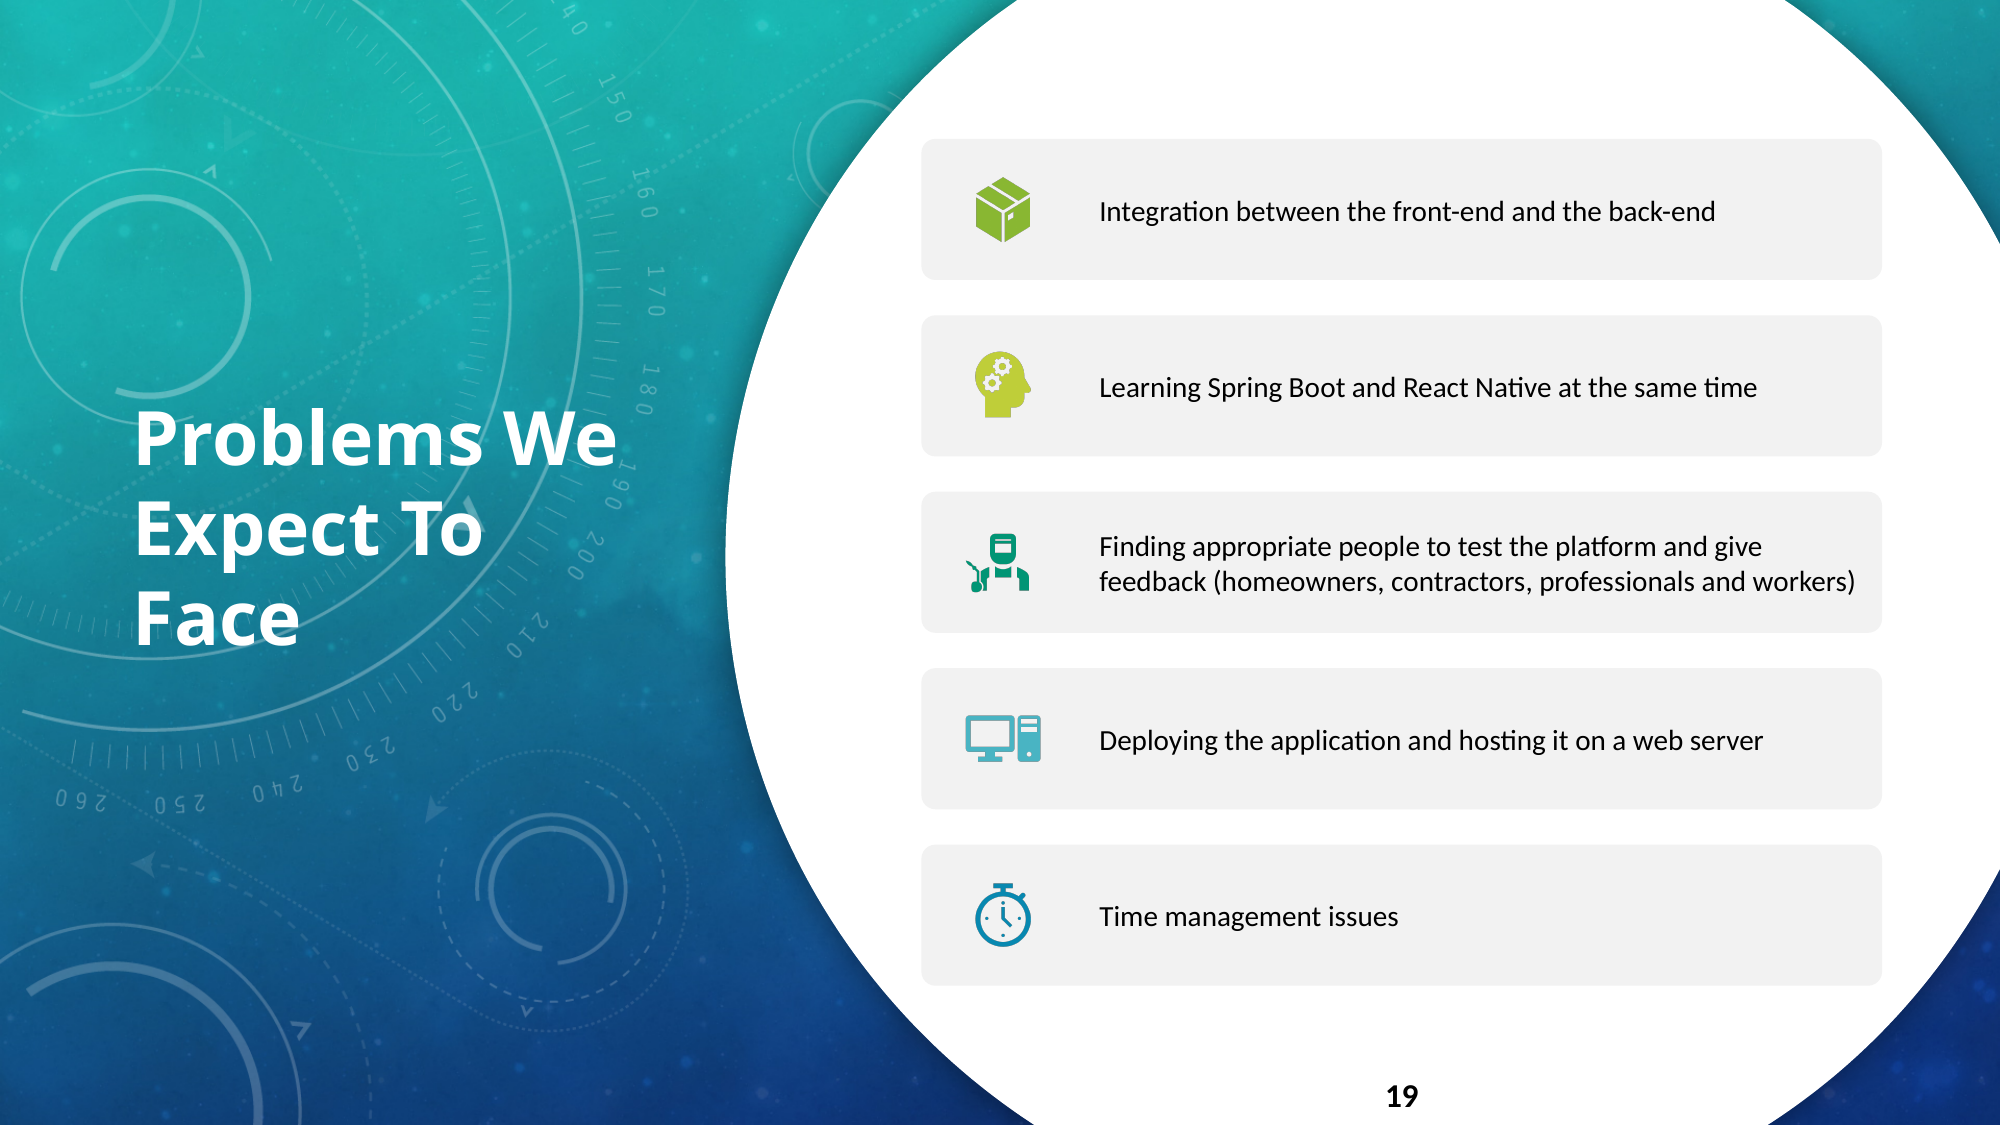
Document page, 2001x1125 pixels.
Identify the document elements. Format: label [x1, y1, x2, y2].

picture [0, 0, 2000, 1125]
list [921, 137, 1883, 987]
